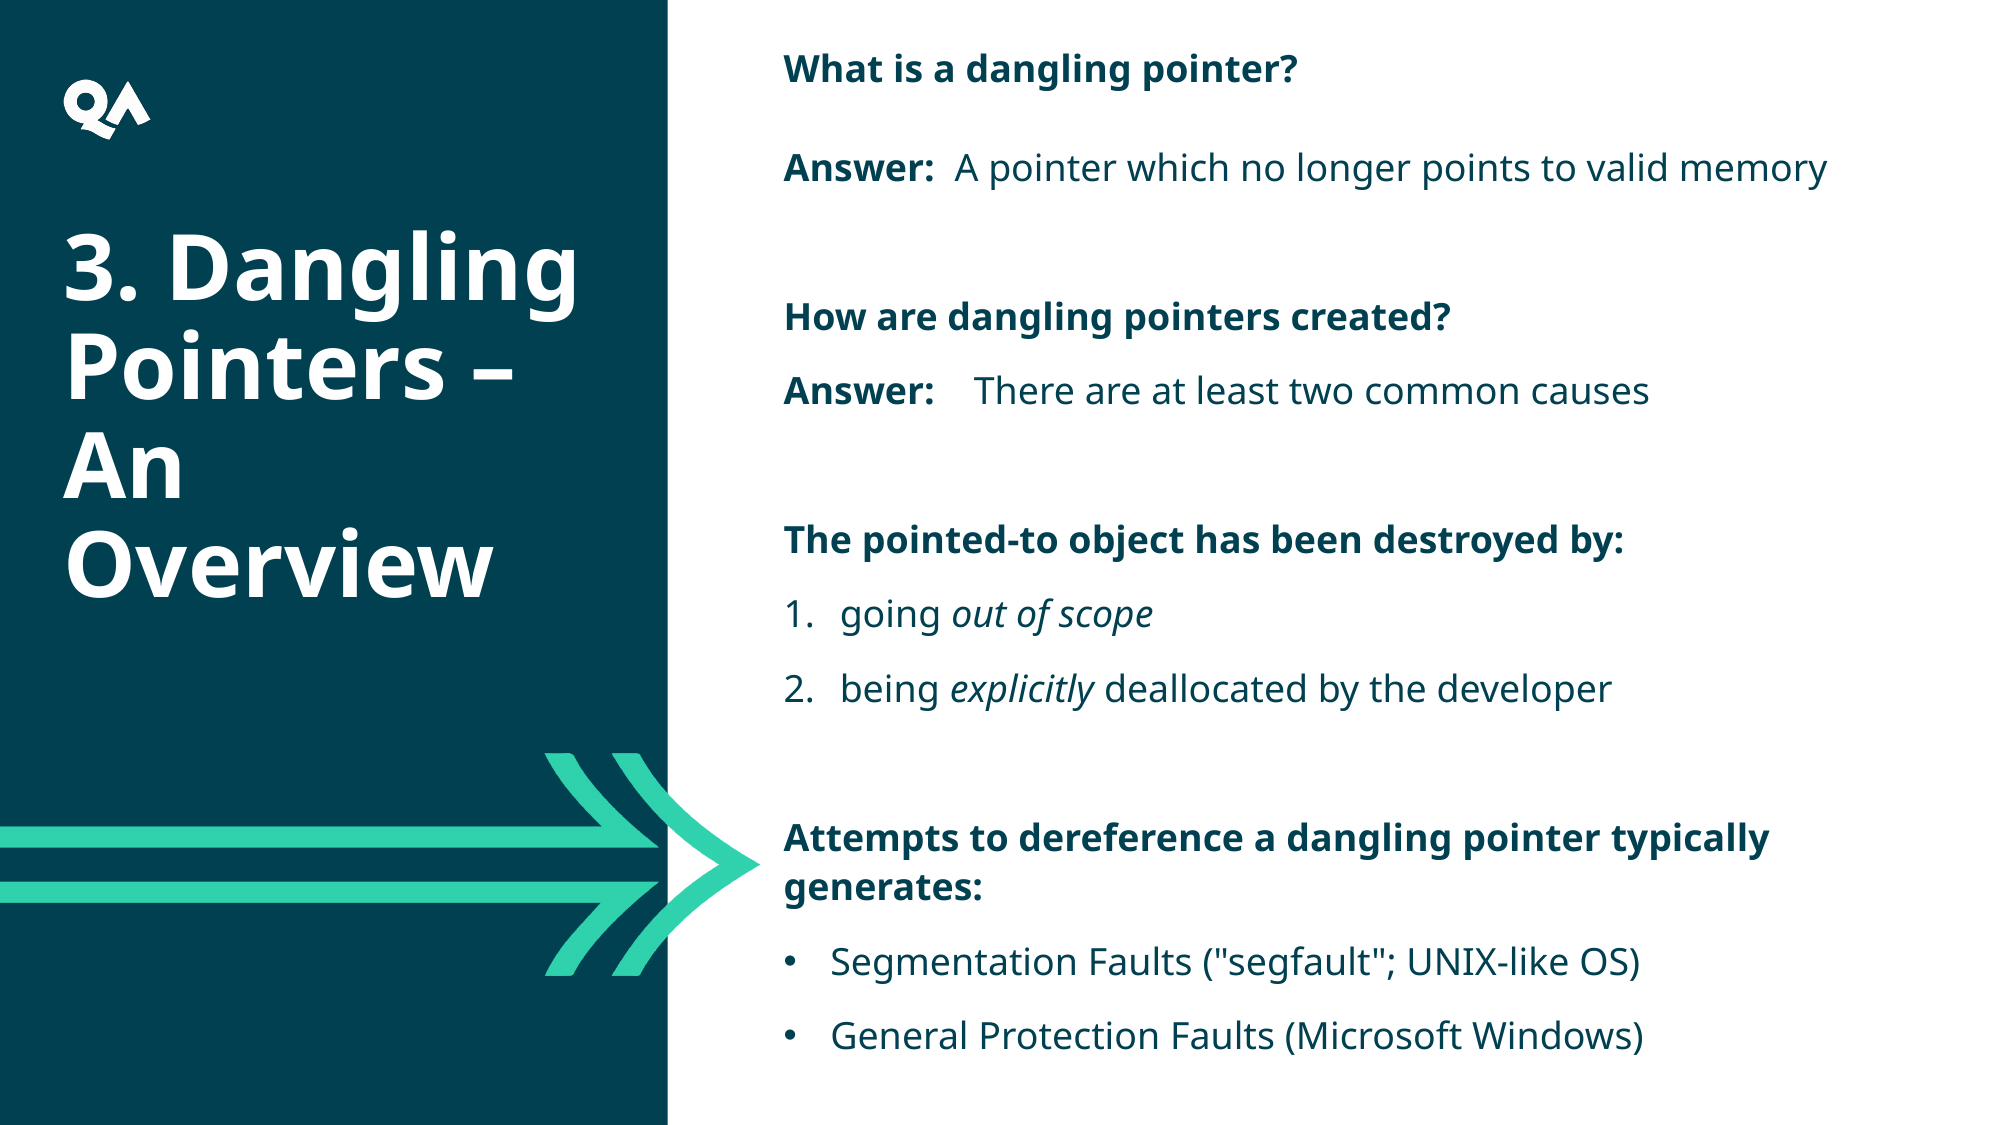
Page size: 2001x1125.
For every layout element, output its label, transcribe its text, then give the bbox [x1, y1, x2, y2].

list 3. Dangling Pointers – An Overview [63, 221, 628, 673]
picture [107, 83, 149, 124]
picture [0, 754, 657, 847]
picture [0, 882, 657, 975]
picture [64, 80, 114, 139]
text_box What is a dangling pointer? Answer: A pointer which no longer points to valid memory How are dangling pointers created? Answer: There are at least two common causes The pointed-to object has been destroyed by: going out of scope being explicitly deallocated by the developer Attempts to dereference a dangling pointer typically generates: Segmentation Faults ("segfault"; UNIX-like OS) General Protection Faults (Microsoft Windows) [768, 32, 1937, 1065]
picture [613, 727, 768, 995]
